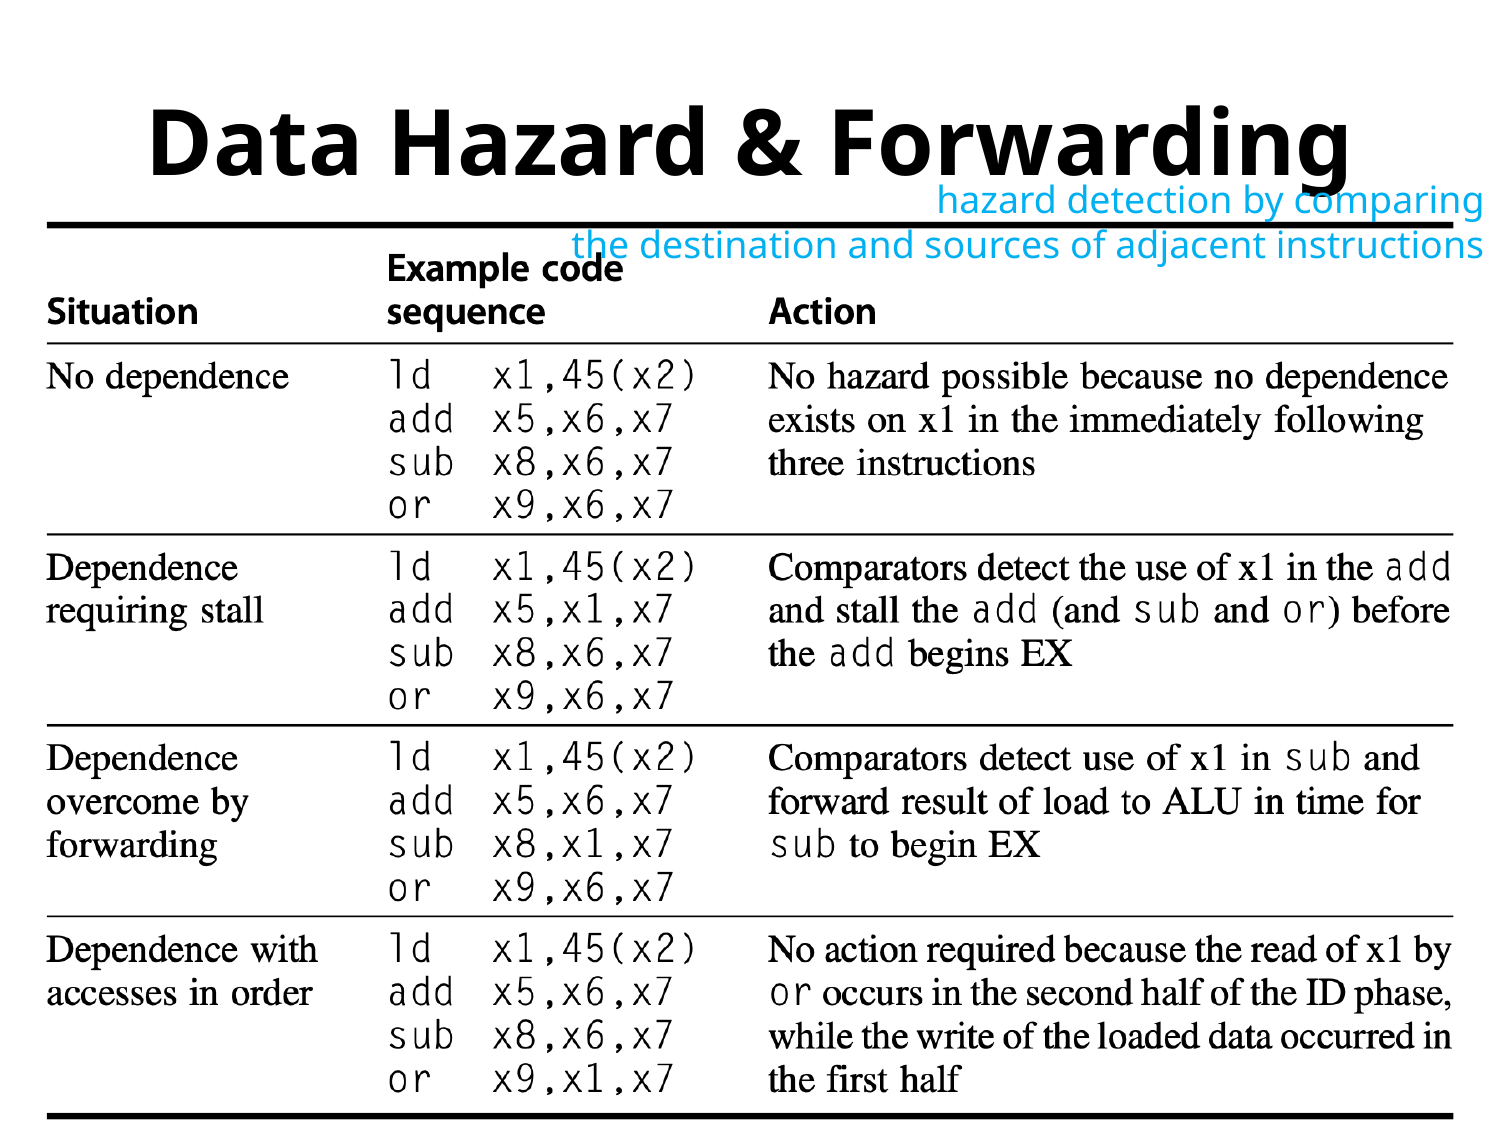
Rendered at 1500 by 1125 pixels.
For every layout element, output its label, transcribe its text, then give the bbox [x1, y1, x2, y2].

title Data Hazard & Forwarding [0, 45, 1500, 233]
text_box hazard detection by comparing the destination and sources of adjacent instructions [474, 168, 1500, 274]
picture [40, 216, 1460, 1125]
